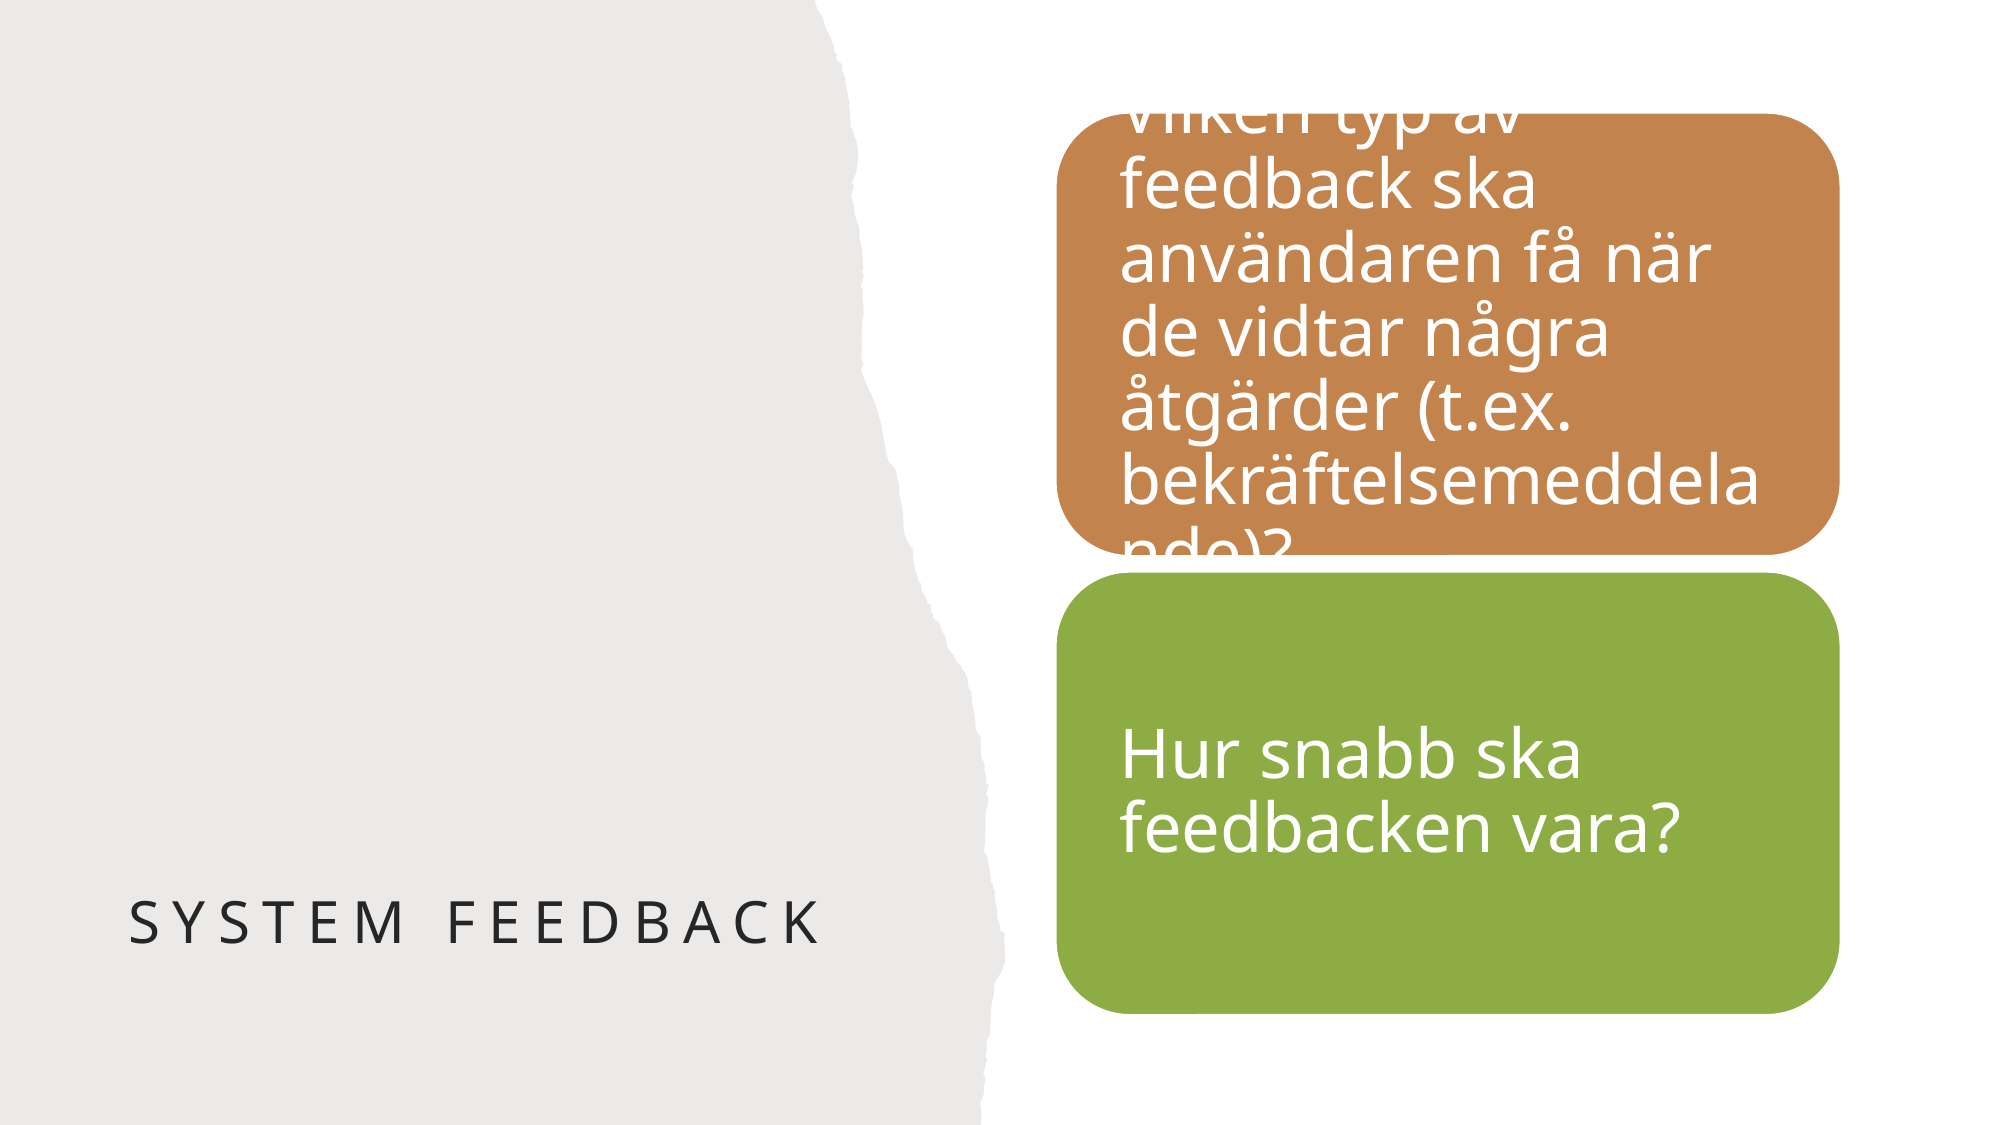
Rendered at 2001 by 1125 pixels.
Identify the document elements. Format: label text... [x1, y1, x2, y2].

title System Feedback [113, 596, 929, 963]
text_box [816, 0, 2000, 1125]
text_box [0, 0, 1007, 1125]
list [1055, 99, 1841, 1028]
